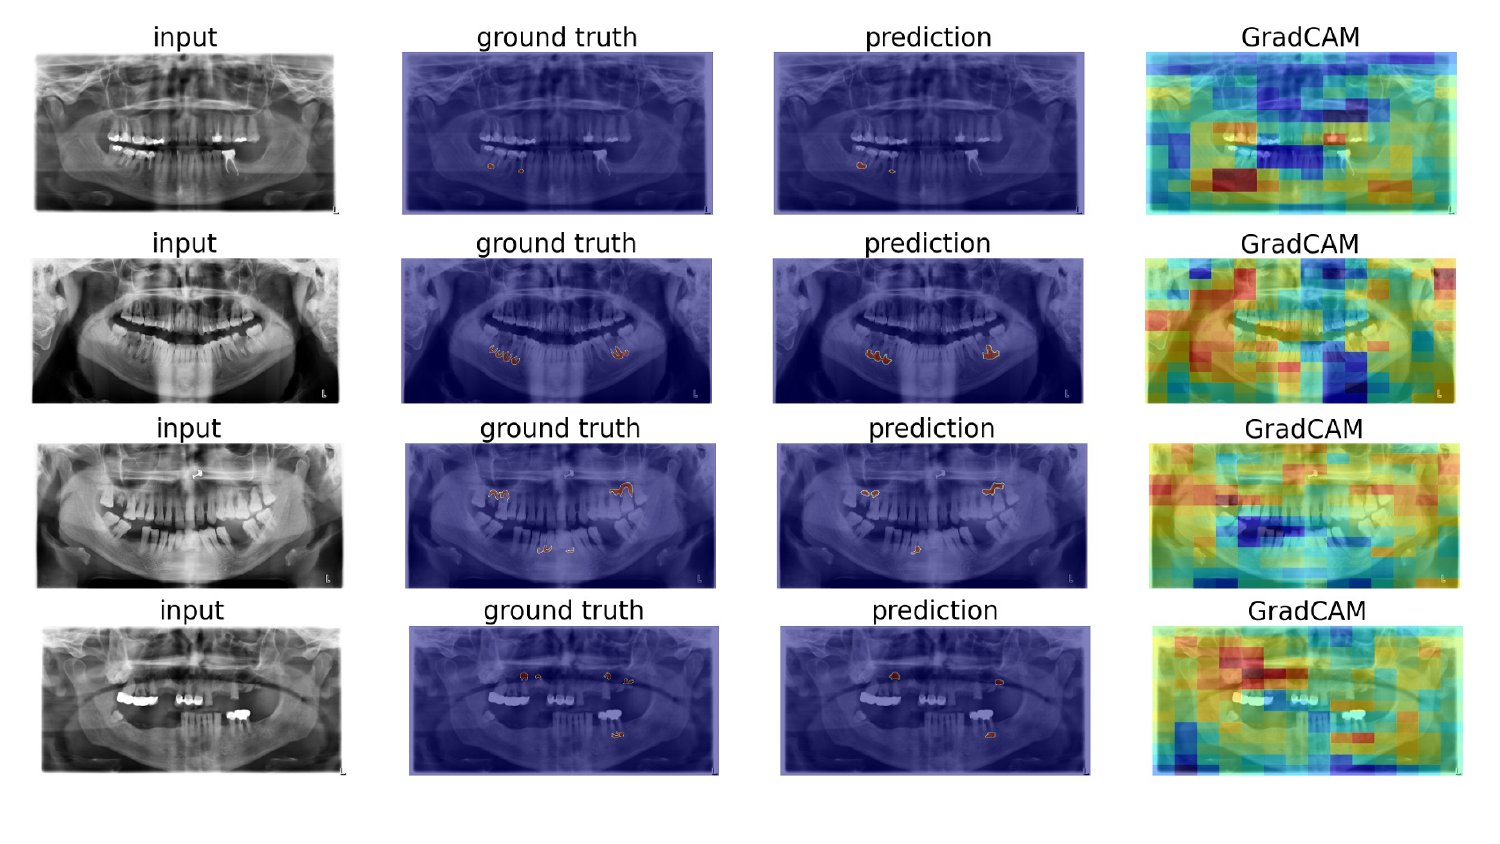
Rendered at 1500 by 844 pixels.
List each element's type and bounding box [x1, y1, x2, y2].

picture [24, 24, 1476, 787]
